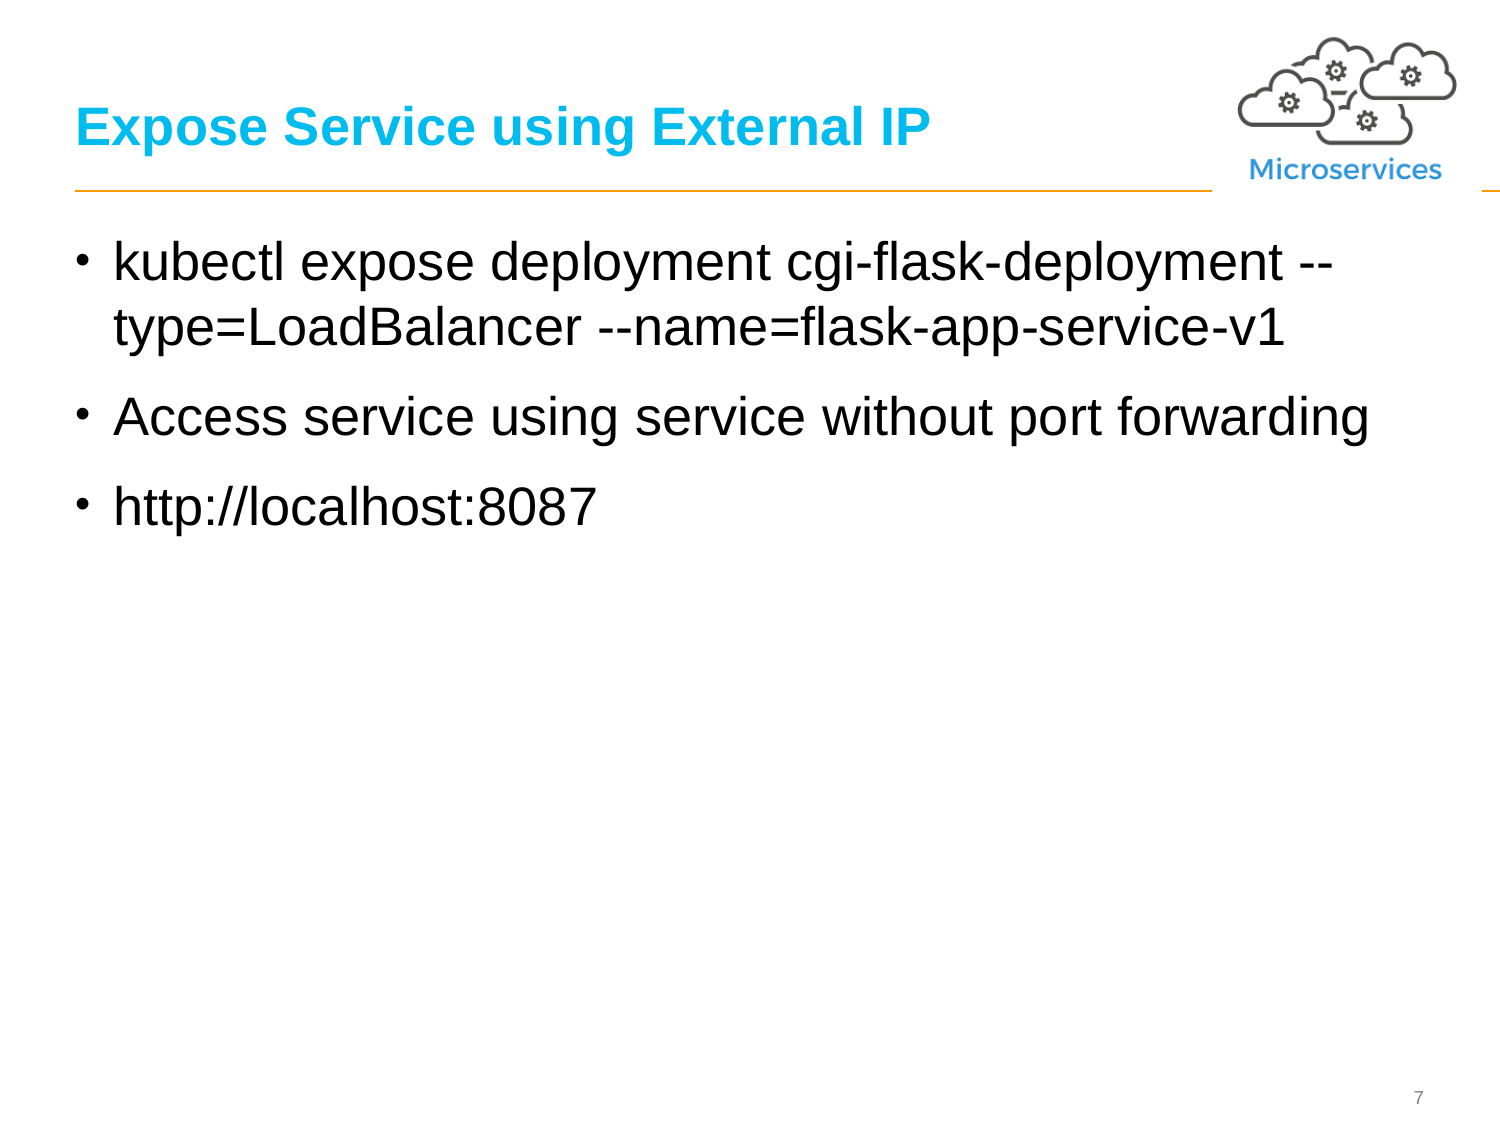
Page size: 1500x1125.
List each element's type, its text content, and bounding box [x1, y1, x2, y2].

list kubectl expose deployment cgi-flask-deployment --type=LoadBalancer --name=flask-app-service-v1 Access service using service without port forwarding http://localhost:8087 [75, 226, 1425, 1018]
title Expose Service using External IP [75, 27, 1422, 157]
picture [1212, 1, 1482, 203]
